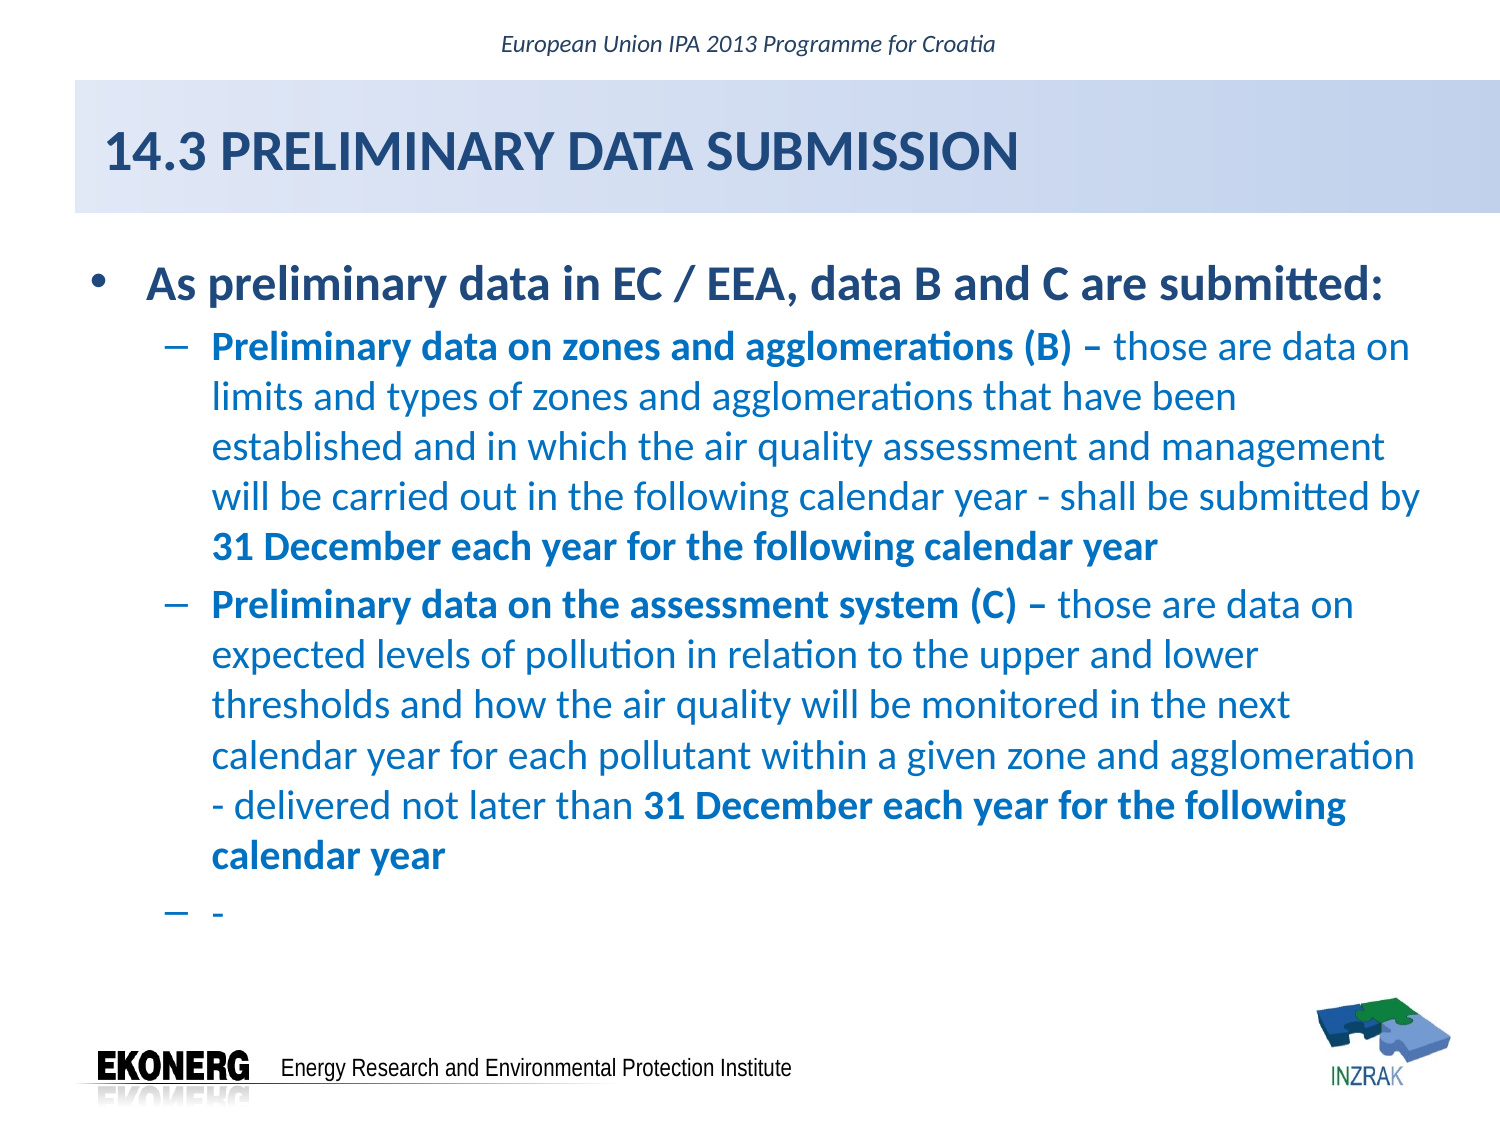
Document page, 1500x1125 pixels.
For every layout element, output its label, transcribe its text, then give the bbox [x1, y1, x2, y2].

picture [1315, 996, 1451, 1093]
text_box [72, 1043, 812, 1112]
text_box European Union IPA 2013 Programme for Croatia [0, 23, 1498, 71]
title 14.3 PRELIMINARY DATA SUBMISSION [75, 80, 1500, 213]
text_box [61, 1038, 636, 1112]
text_box As preliminary data in EC / EEA, data B and C are submitted: Preliminary data on zones and agglomerations (B) – those are data on limits and types of zones and agglomerations that have been established and in which the air quality assessment and management will be carried out in the following calendar year - shall be submitted by 31 December each year for the following calendar year Preliminary data on the assessment system (C) – those are data on expected levels of pollution in relation to the upper and lower thresholds and how the air quality will be monitored in the next calendar year for each pollutant within a given zone and agglomeration - delivered not later than 31 December each year for the following calendar year - [74, 243, 1447, 967]
